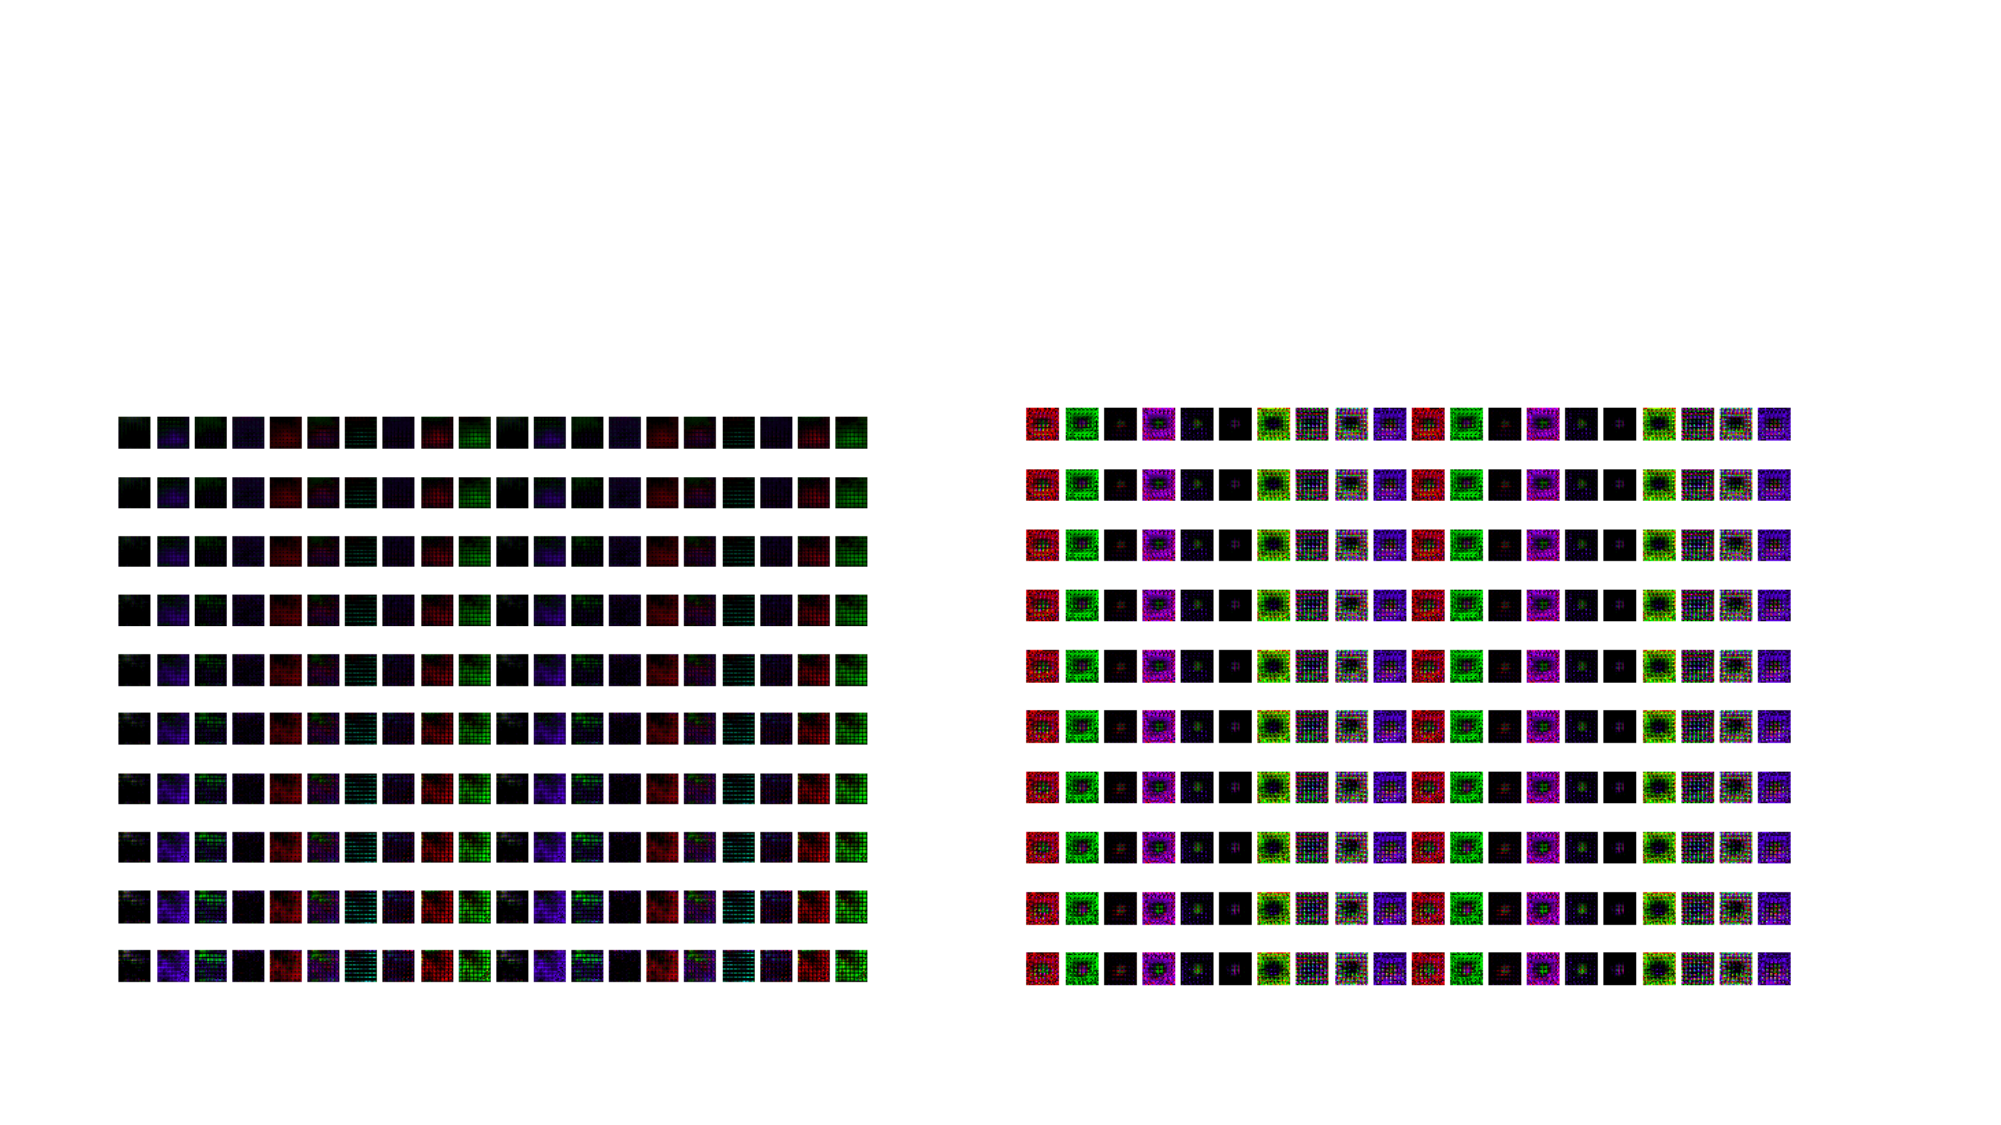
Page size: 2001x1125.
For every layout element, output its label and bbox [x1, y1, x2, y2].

picture [96, 403, 879, 999]
picture [1014, 397, 1821, 999]
